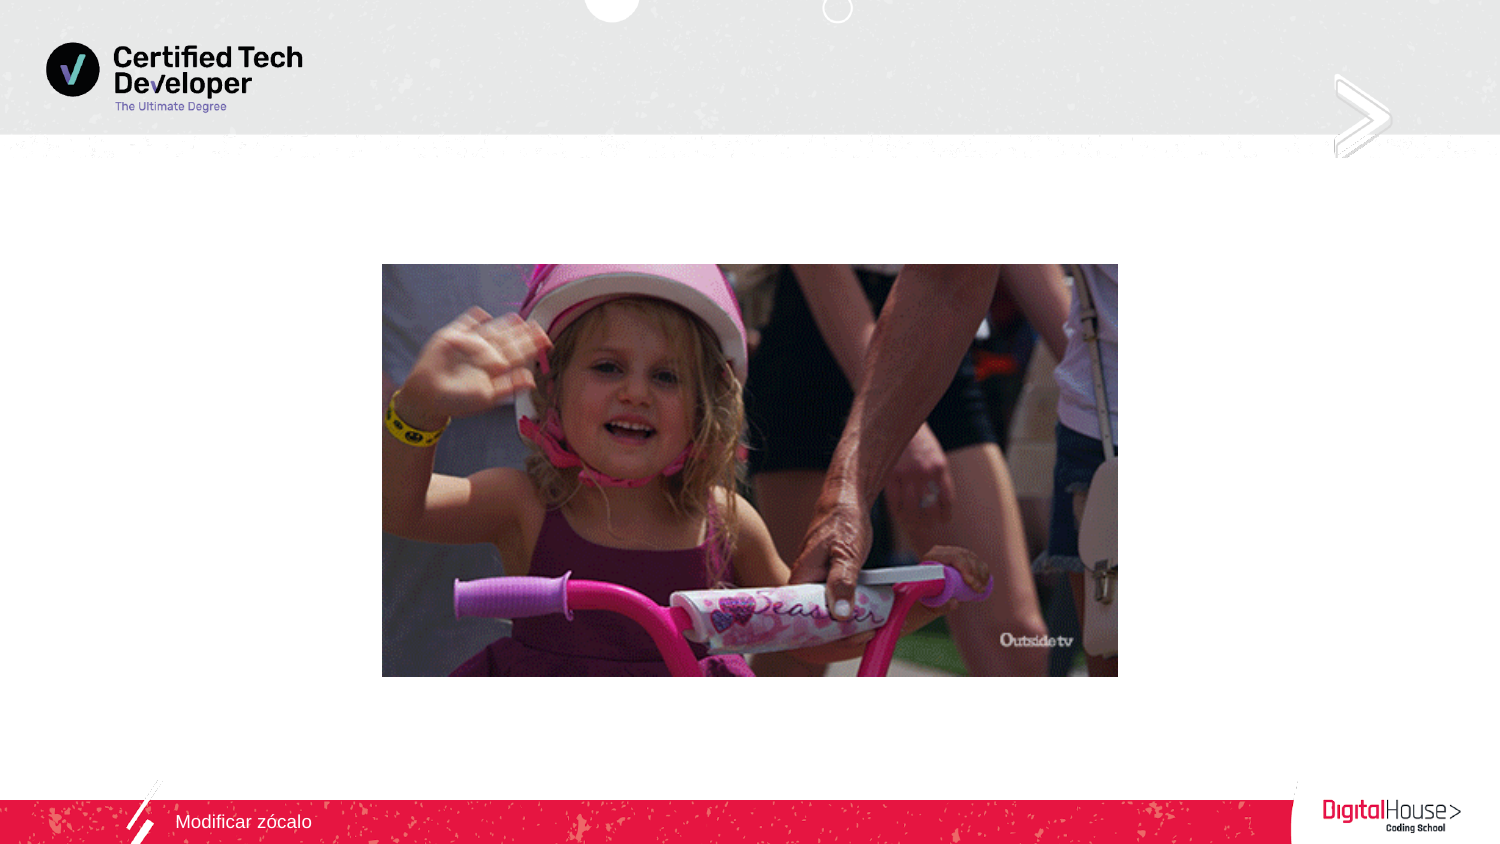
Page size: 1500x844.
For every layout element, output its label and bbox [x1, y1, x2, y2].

picture [382, 264, 1118, 678]
picture [0, 0, 1500, 158]
picture [0, 780, 1500, 844]
